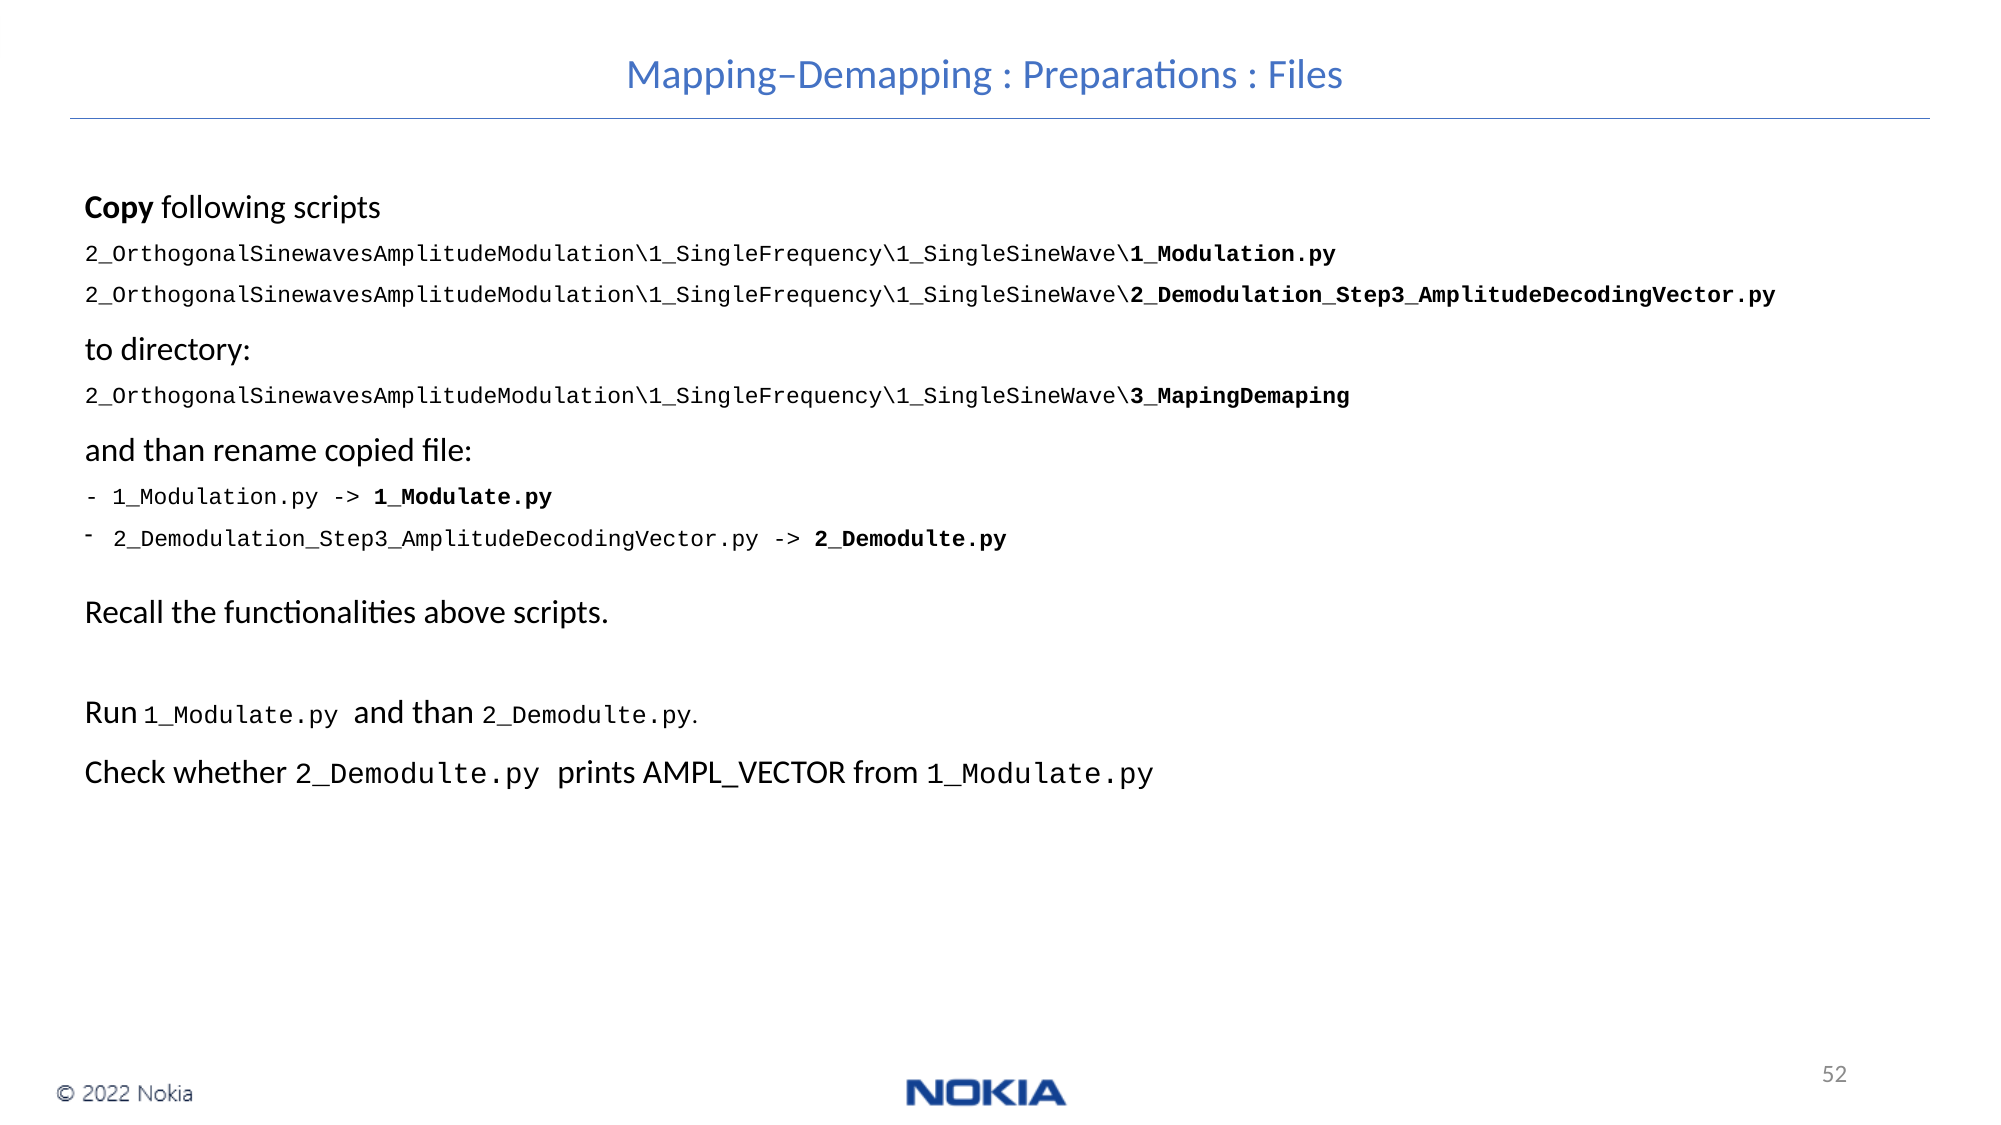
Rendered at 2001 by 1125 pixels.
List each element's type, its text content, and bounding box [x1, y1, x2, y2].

slide_number 52 [1412, 1042, 1863, 1103]
text_box Mapping–Demapping : Preparations : Files [55, 35, 1915, 104]
picture [36, 1066, 1167, 1111]
text_box Copy following scripts 2_OrthogonalSinewavesAmplitudeModulation\1_SingleFrequency\1_SingleSineWave\1_Modulation.py 2_OrthogonalSinewavesAmplitudeModulation\1_SingleFrequency\1_SingleSineWave\2_Demodulation_Step3_AmplitudeDecodingVector.py to directory: 2_OrthogonalSinewavesAmplitudeModulation\1_SingleFrequency\1_SingleSineWave\3_MapingDemaping and than rename copied file: - 1_Modulation.py -> 1_Modulate.py 2_Demodulation_Step3_AmplitudeDecodingVector.py -> 2_Demodulte.py Recall the functionalities above scripts. Run 1_Modulate.py and than 2_Demodulte.py. Check whether 2_Demodulte.py prints AMPL_VECTOR from 1_Modulate.py [70, 157, 1930, 798]
